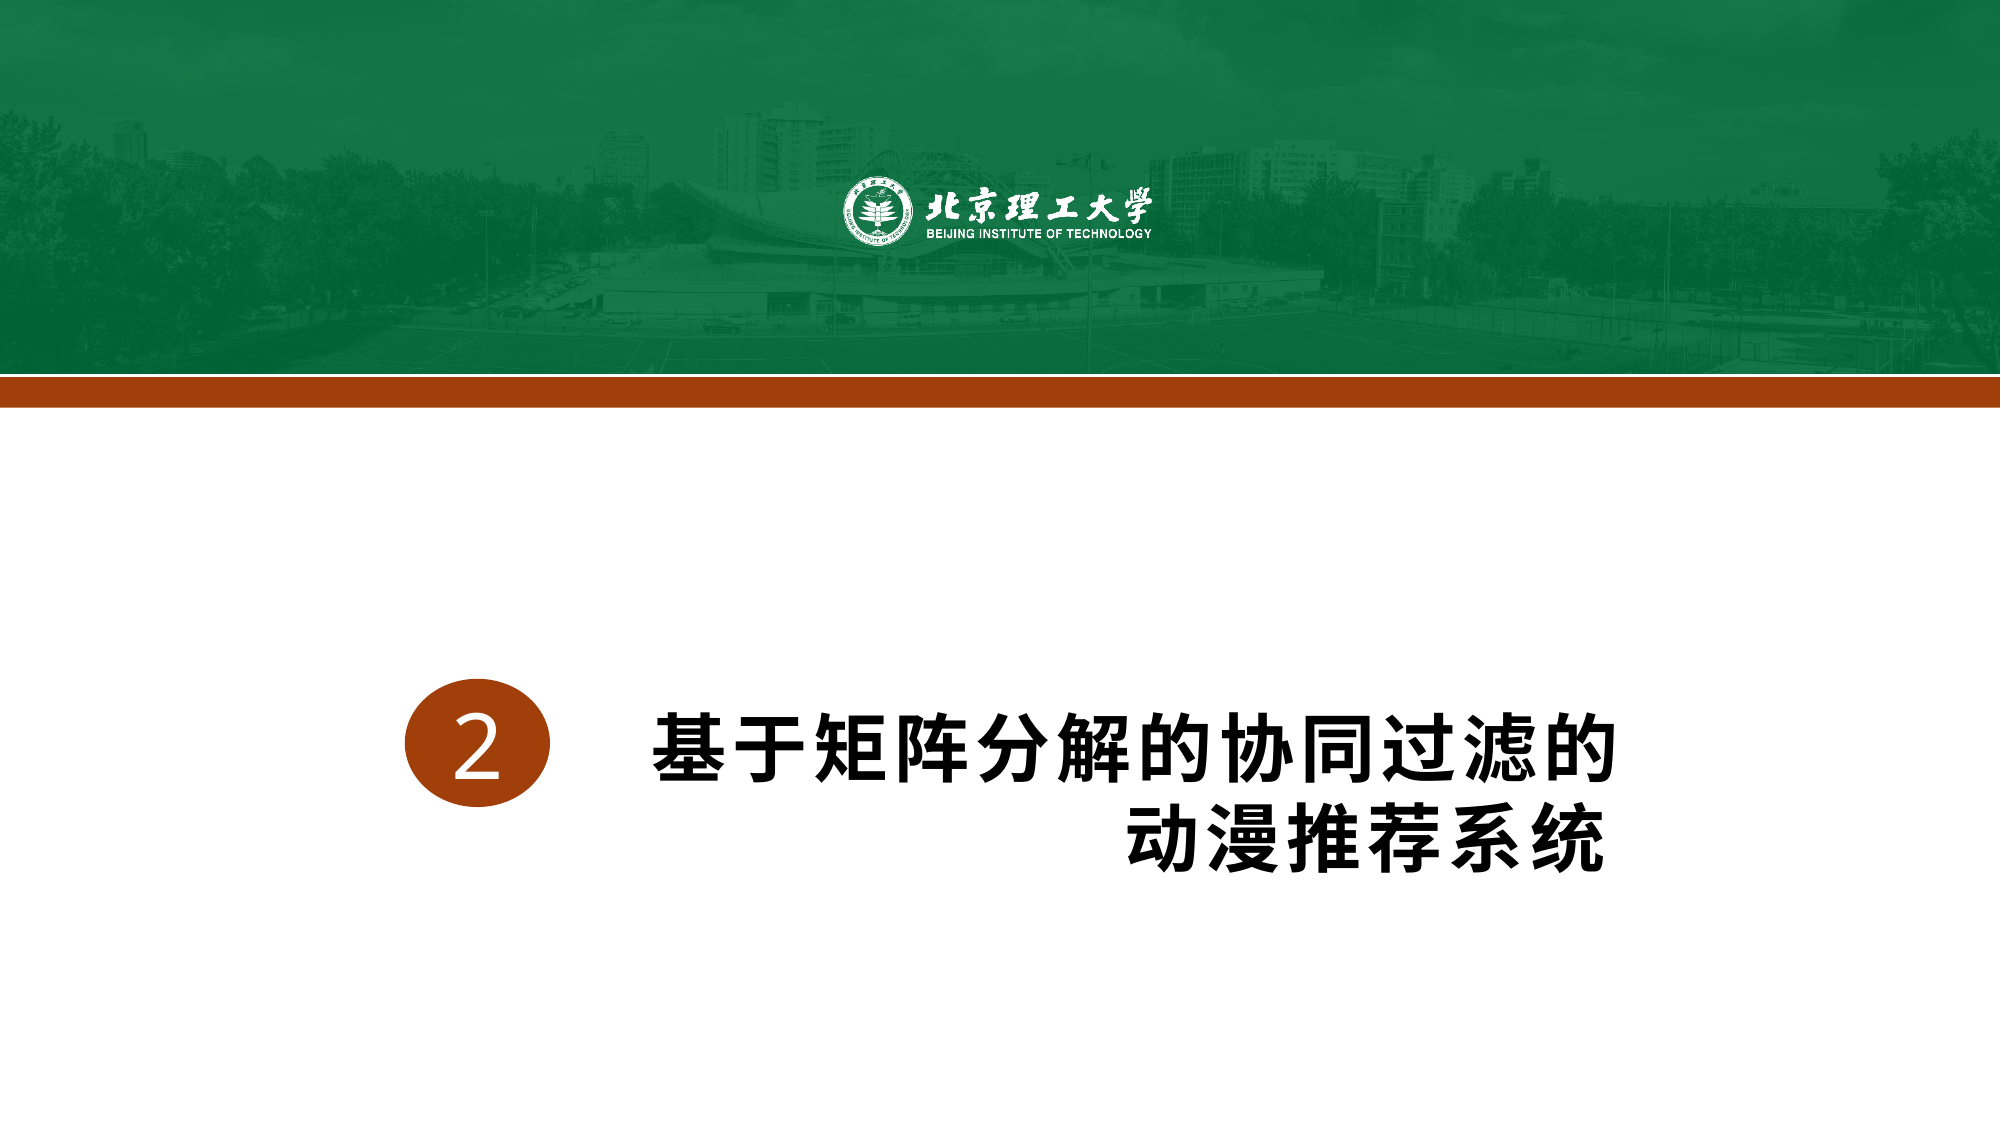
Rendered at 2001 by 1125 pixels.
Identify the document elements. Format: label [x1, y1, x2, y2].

picture [823, 159, 1175, 258]
text_box [404, 678, 1656, 883]
